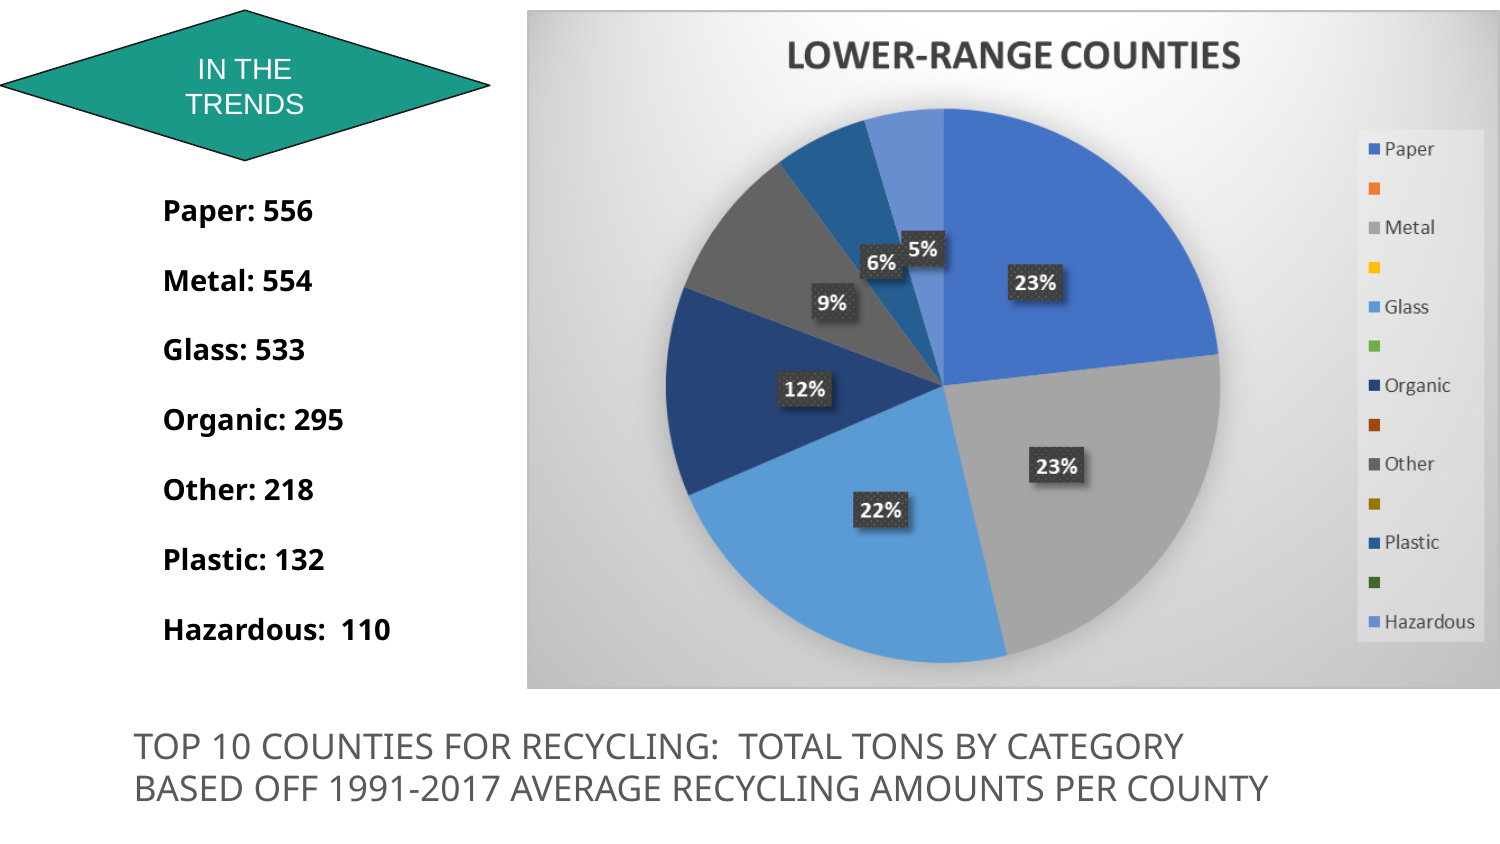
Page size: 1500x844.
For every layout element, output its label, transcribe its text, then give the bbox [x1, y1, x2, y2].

text_box IN THE TRENDS [0, 10, 490, 161]
picture [527, 10, 1500, 690]
text_box Paper: 556 Metal: 554 Glass: 533 Organic: 295 Other: 218 Plastic: 132 Hazardous: 110 [147, 176, 522, 662]
list TOP 10 COUNTIES FOR RECYCLING: TOTAL TONS BY CATEGORY BASED OFF 1991-2017 AVERAGE RECYCLING AMOUNTS PER COUNTY [118, 688, 1382, 844]
